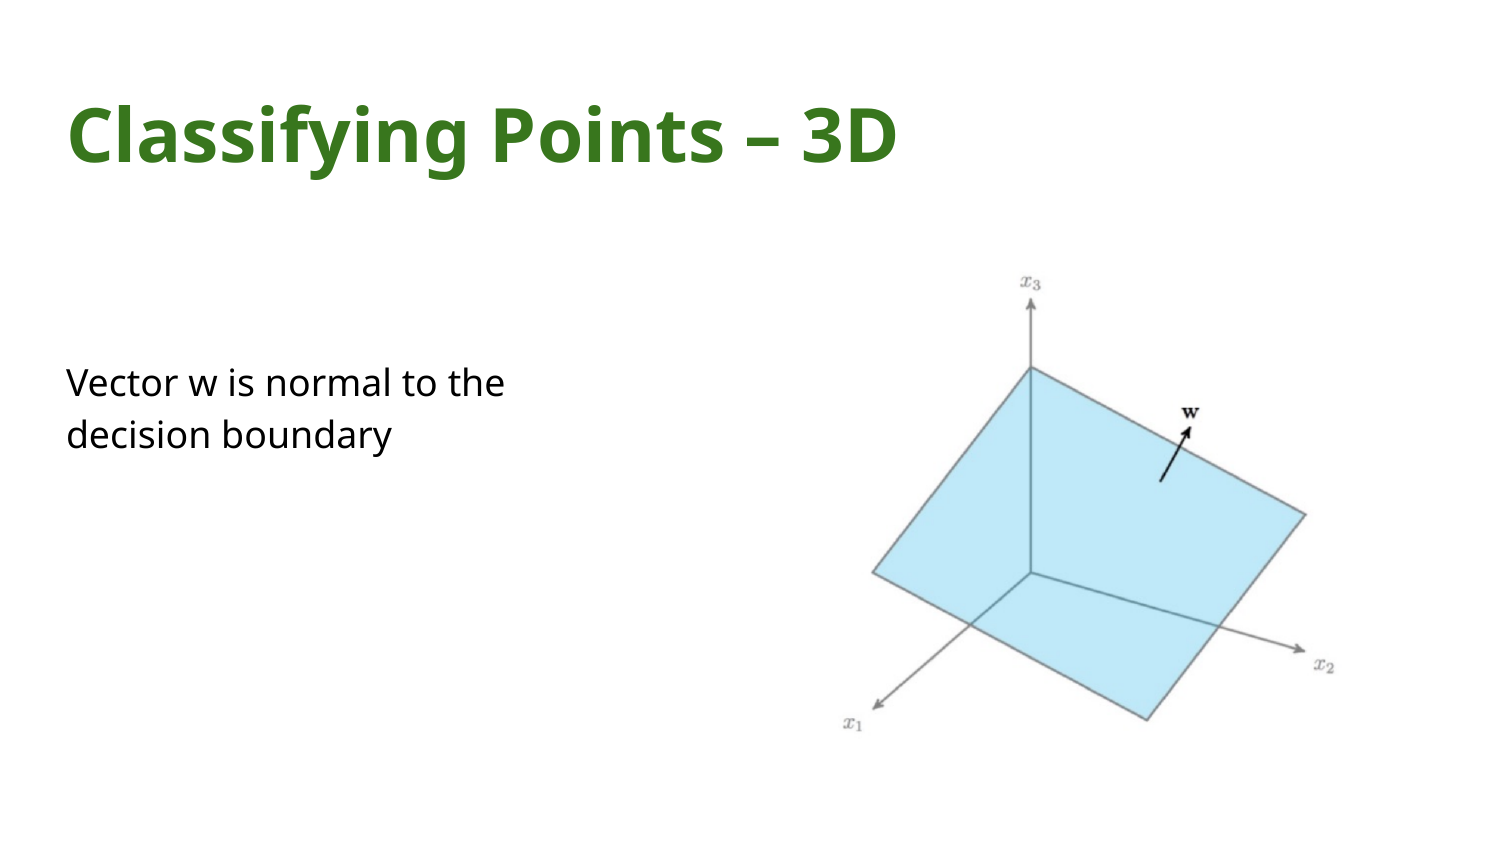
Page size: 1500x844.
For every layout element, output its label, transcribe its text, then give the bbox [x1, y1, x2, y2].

list Vector w is normal to the decision boundary [51, 189, 1449, 750]
picture [799, 240, 1397, 777]
title Classifying Points – 3D [51, 72, 1449, 167]
